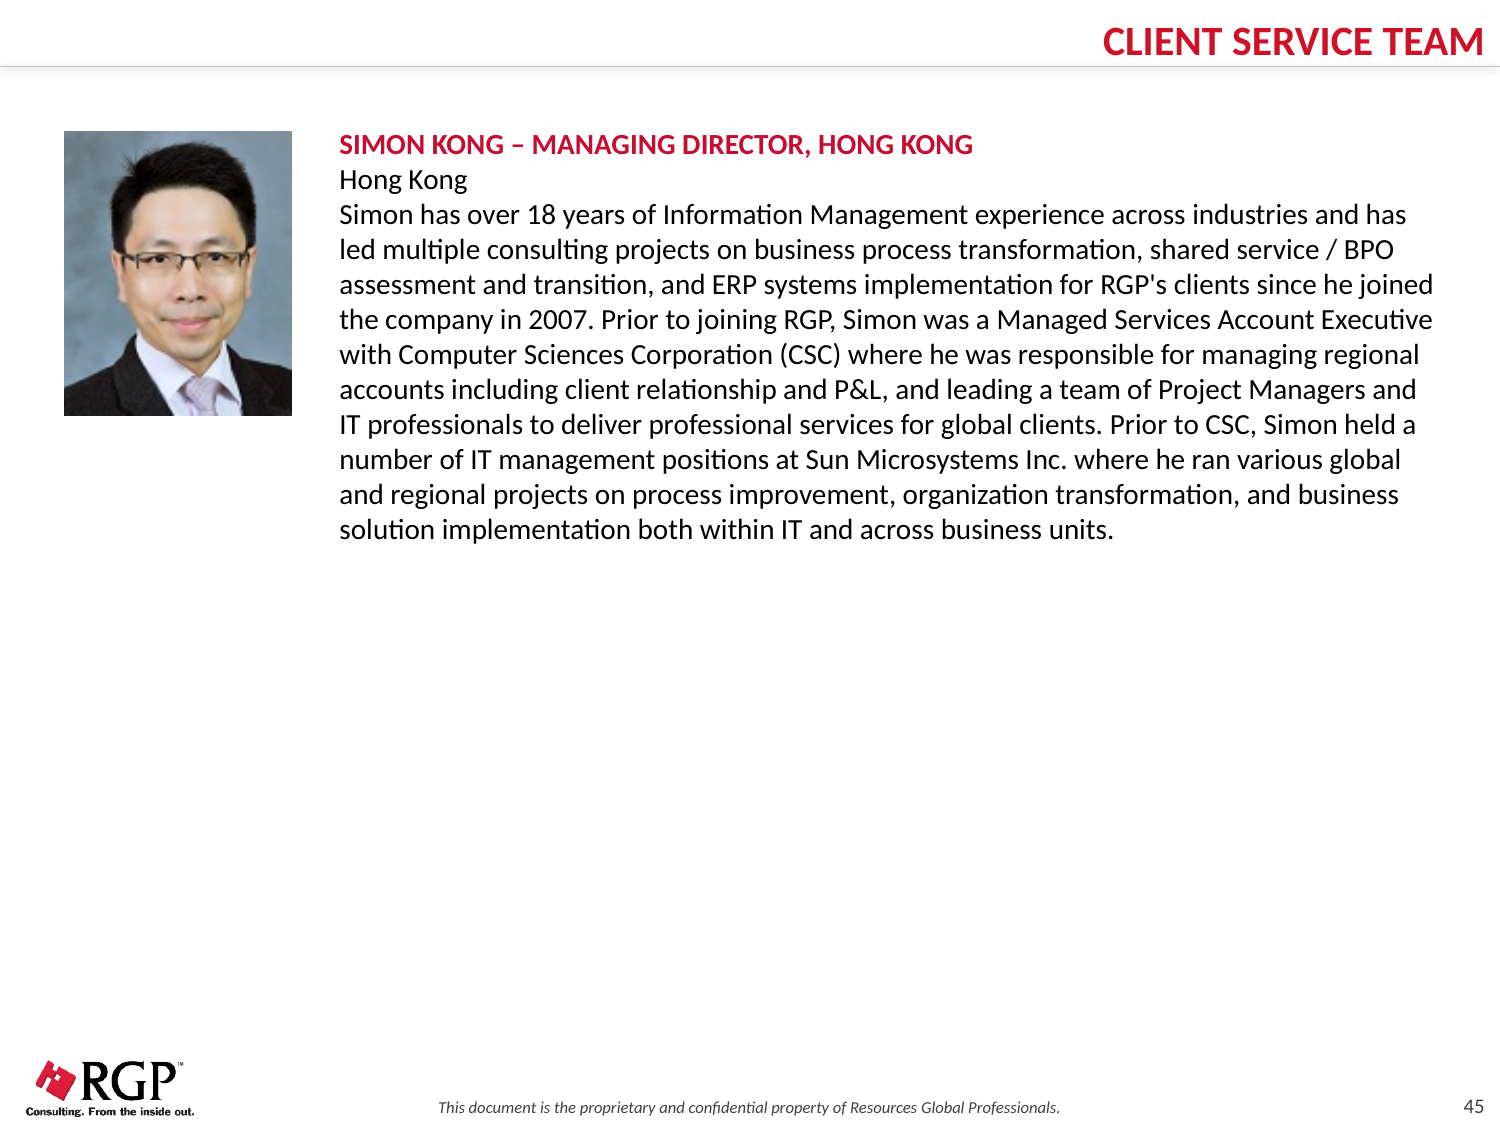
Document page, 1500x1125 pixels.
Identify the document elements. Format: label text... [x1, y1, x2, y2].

text_box SIMON KONG – MANAGING DIRECTOR, HONG KONG Hong Kong Simon has over 18 years of Information Management experience across industries and has led multiple consulting projects on business process transformation, shared service / BPO assessment and transition, and ERP systems implementation for RGP's clients since he joined the company in 2007. Prior to joining RGP, Simon was a Managed Services Account Executive with Computer Sciences Corporation (CSC) where he was responsible for managing regional accounts including client relationship and P&L, and leading a team of Project Managers and IT professionals to deliver professional services for global clients. Prior to CSC, Simon held a number of IT management positions at Sun Microsystems Inc. where he ran various global and regional projects on process improvement, organization transformation, and business solution implementation both within IT and across business units. [324, 117, 1459, 553]
picture [64, 131, 293, 416]
list CLIENT SERVICE TEAM [601, 3, 1500, 67]
picture [26, 1060, 194, 1117]
